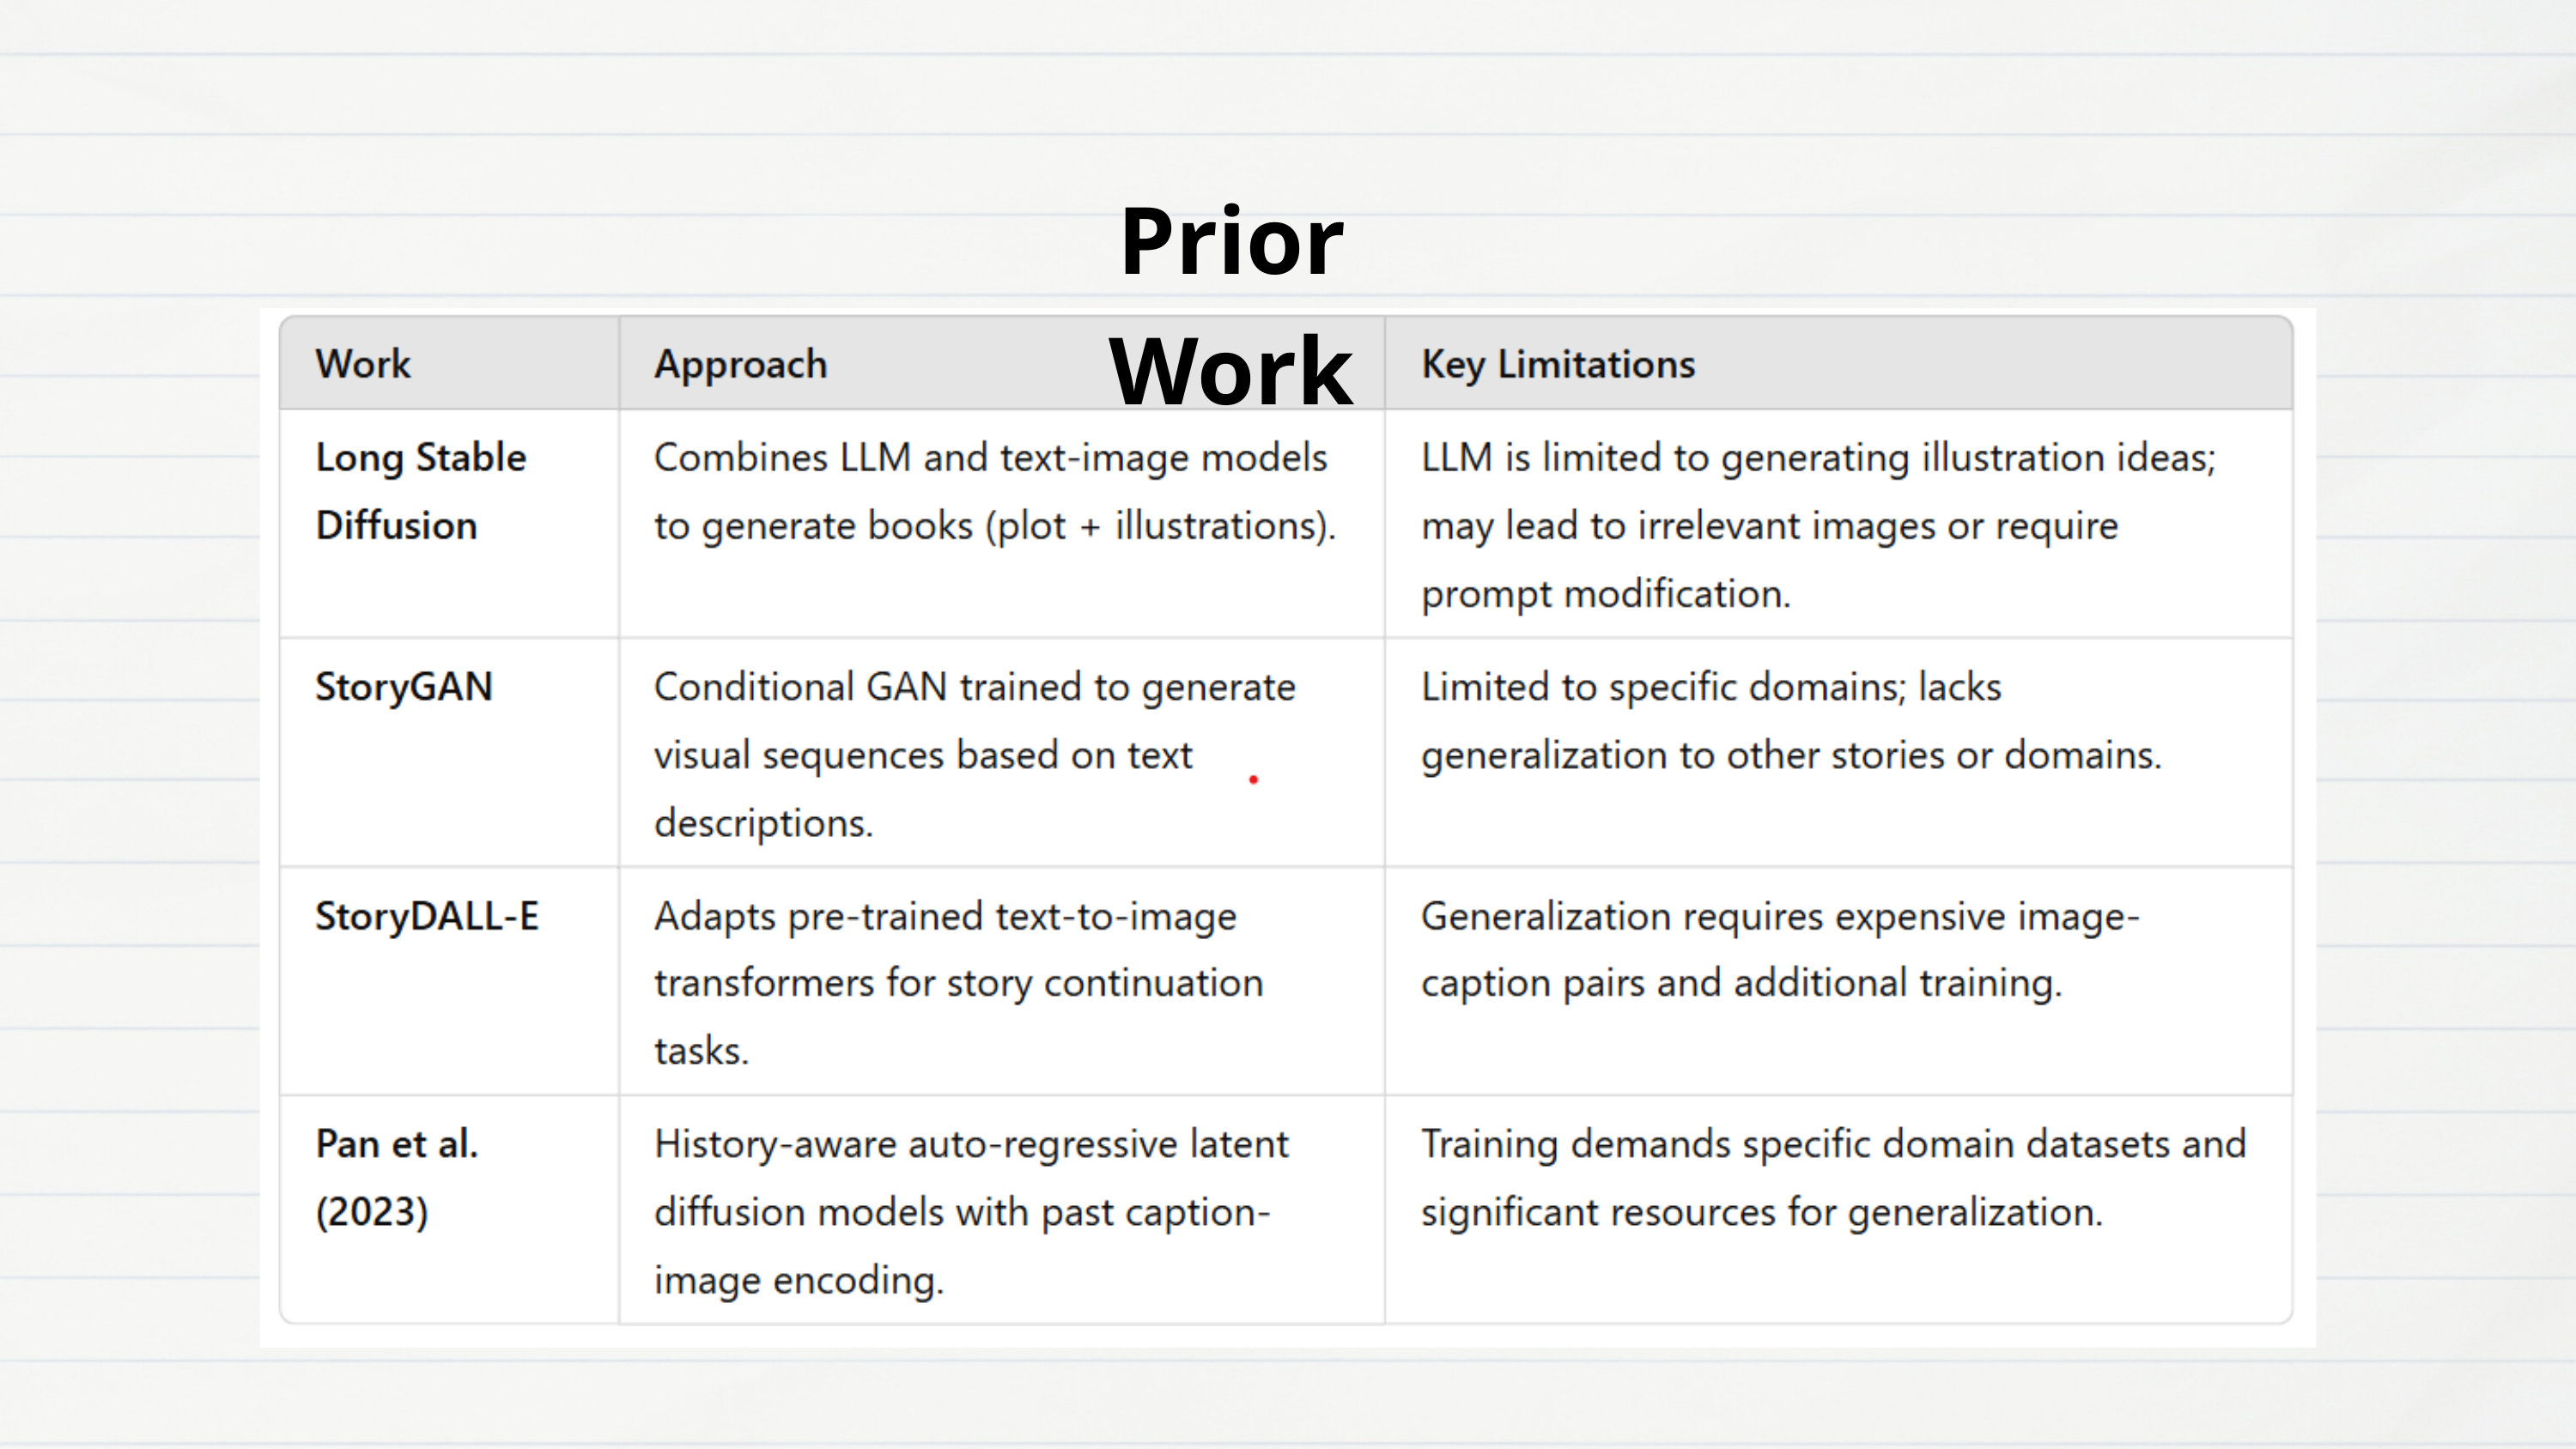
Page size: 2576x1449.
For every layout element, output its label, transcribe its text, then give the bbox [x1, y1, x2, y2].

text_box [0, 0, 2576, 1449]
text_box Prior Work [991, 162, 1473, 424]
text_box [259, 308, 2317, 1348]
